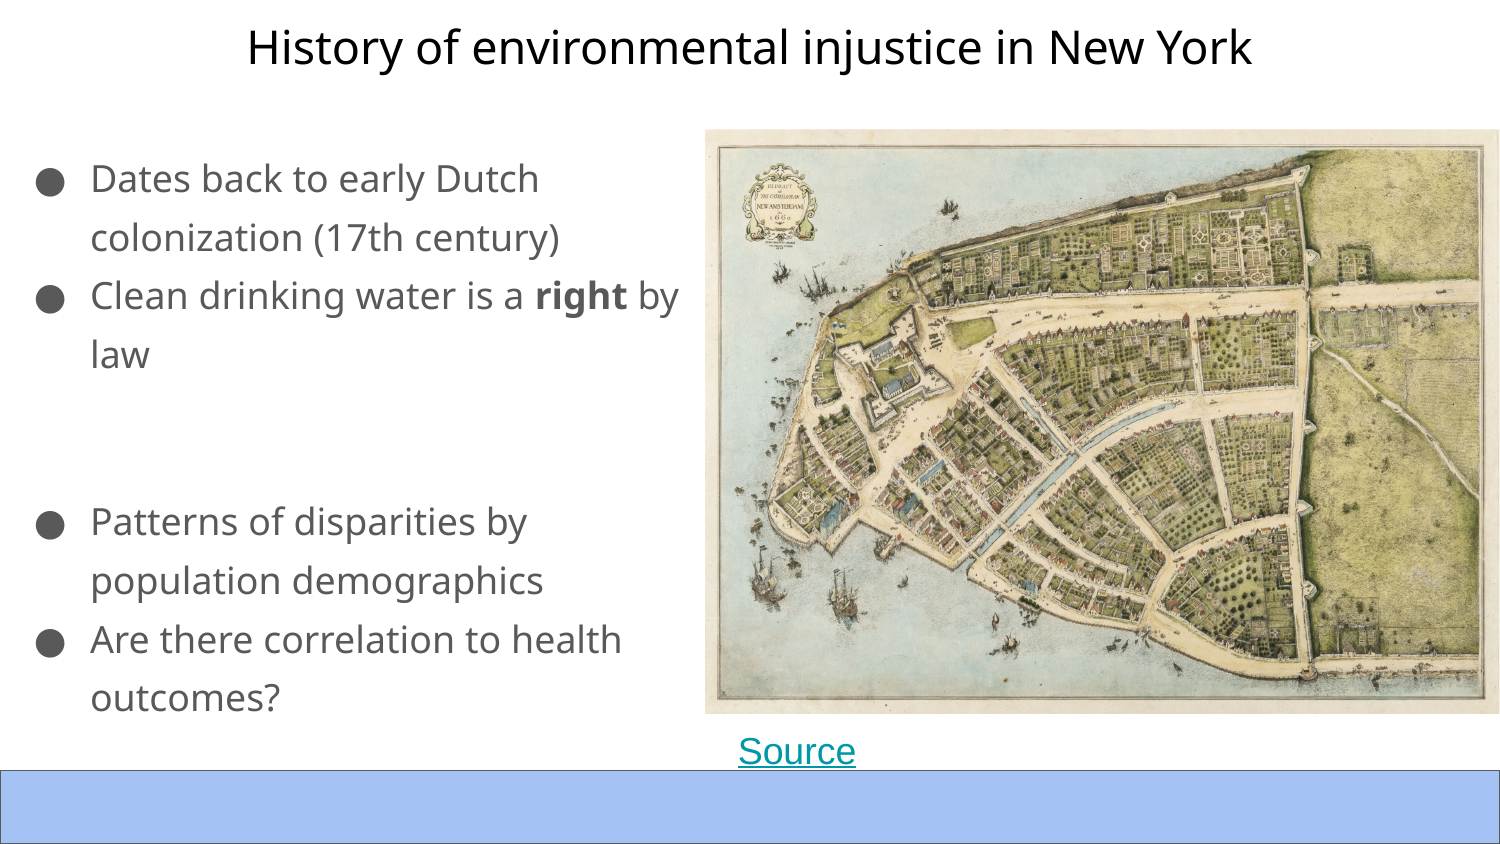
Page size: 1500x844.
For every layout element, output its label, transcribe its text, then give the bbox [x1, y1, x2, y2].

list Dates back to early Dutch colonization (17th century) Clean drinking water is a right by law Patterns of disparities by population demographics Are there correlation to health outcomes? [0, 130, 706, 750]
text_box Source [723, 722, 1449, 771]
text_box [0, 770, 1500, 844]
picture [705, 129, 1500, 714]
title History of environmental injustice in New York [51, 0, 1449, 94]
